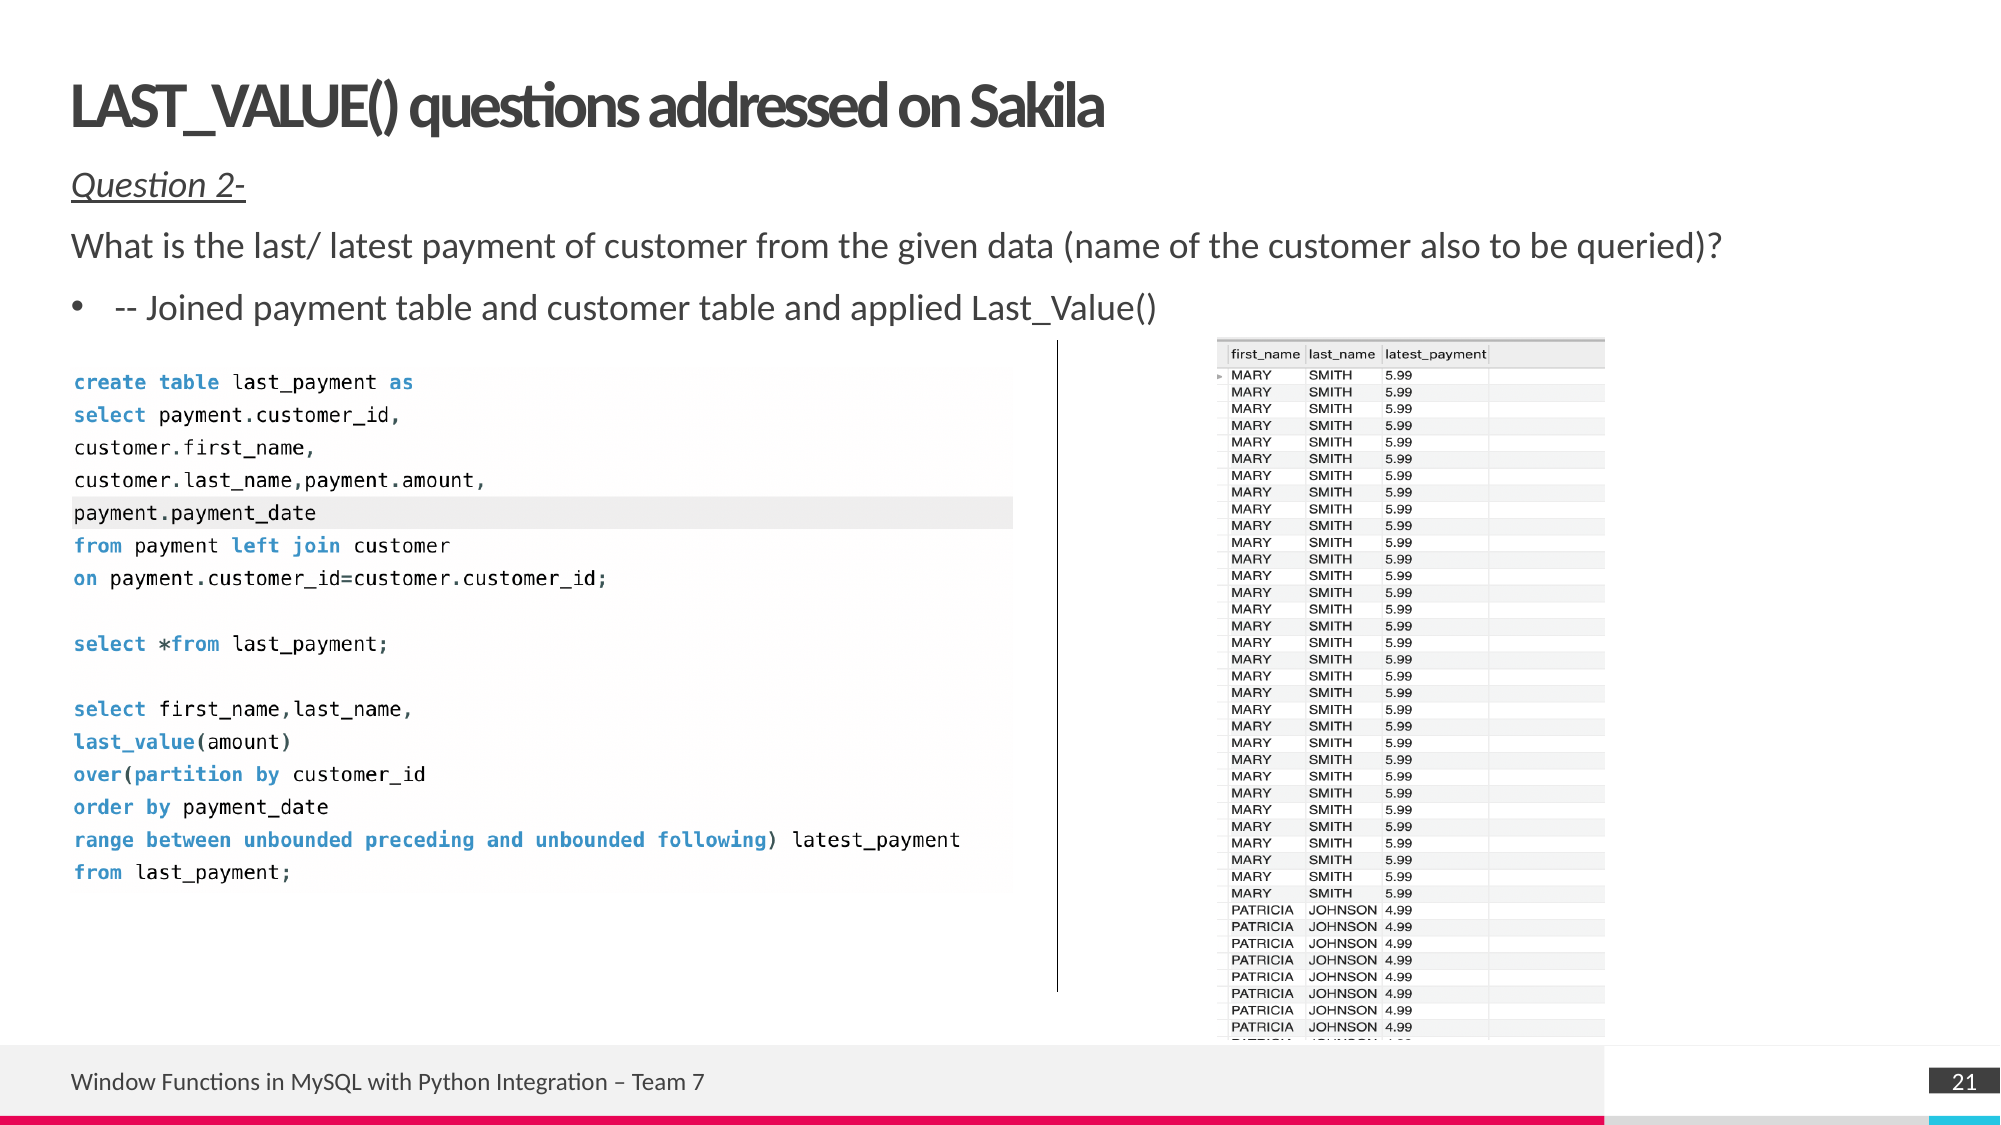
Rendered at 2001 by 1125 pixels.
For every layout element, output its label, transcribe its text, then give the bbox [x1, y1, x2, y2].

picture [1217, 337, 1605, 1040]
title LAST_VALUE() questions addressed on Sakila [70, 70, 1930, 143]
picture [70, 367, 1013, 893]
slide_number 21 [1928, 1067, 2000, 1094]
list Question 2- What is the last/ latest payment of customer from the given data (name of the customer also to be queried)? -- Joined payment table and customer table and applied Last_Value() [70, 164, 1930, 1017]
text_box Window Functions in MySQL with Python Integration – Team 7 [70, 1065, 1000, 1096]
